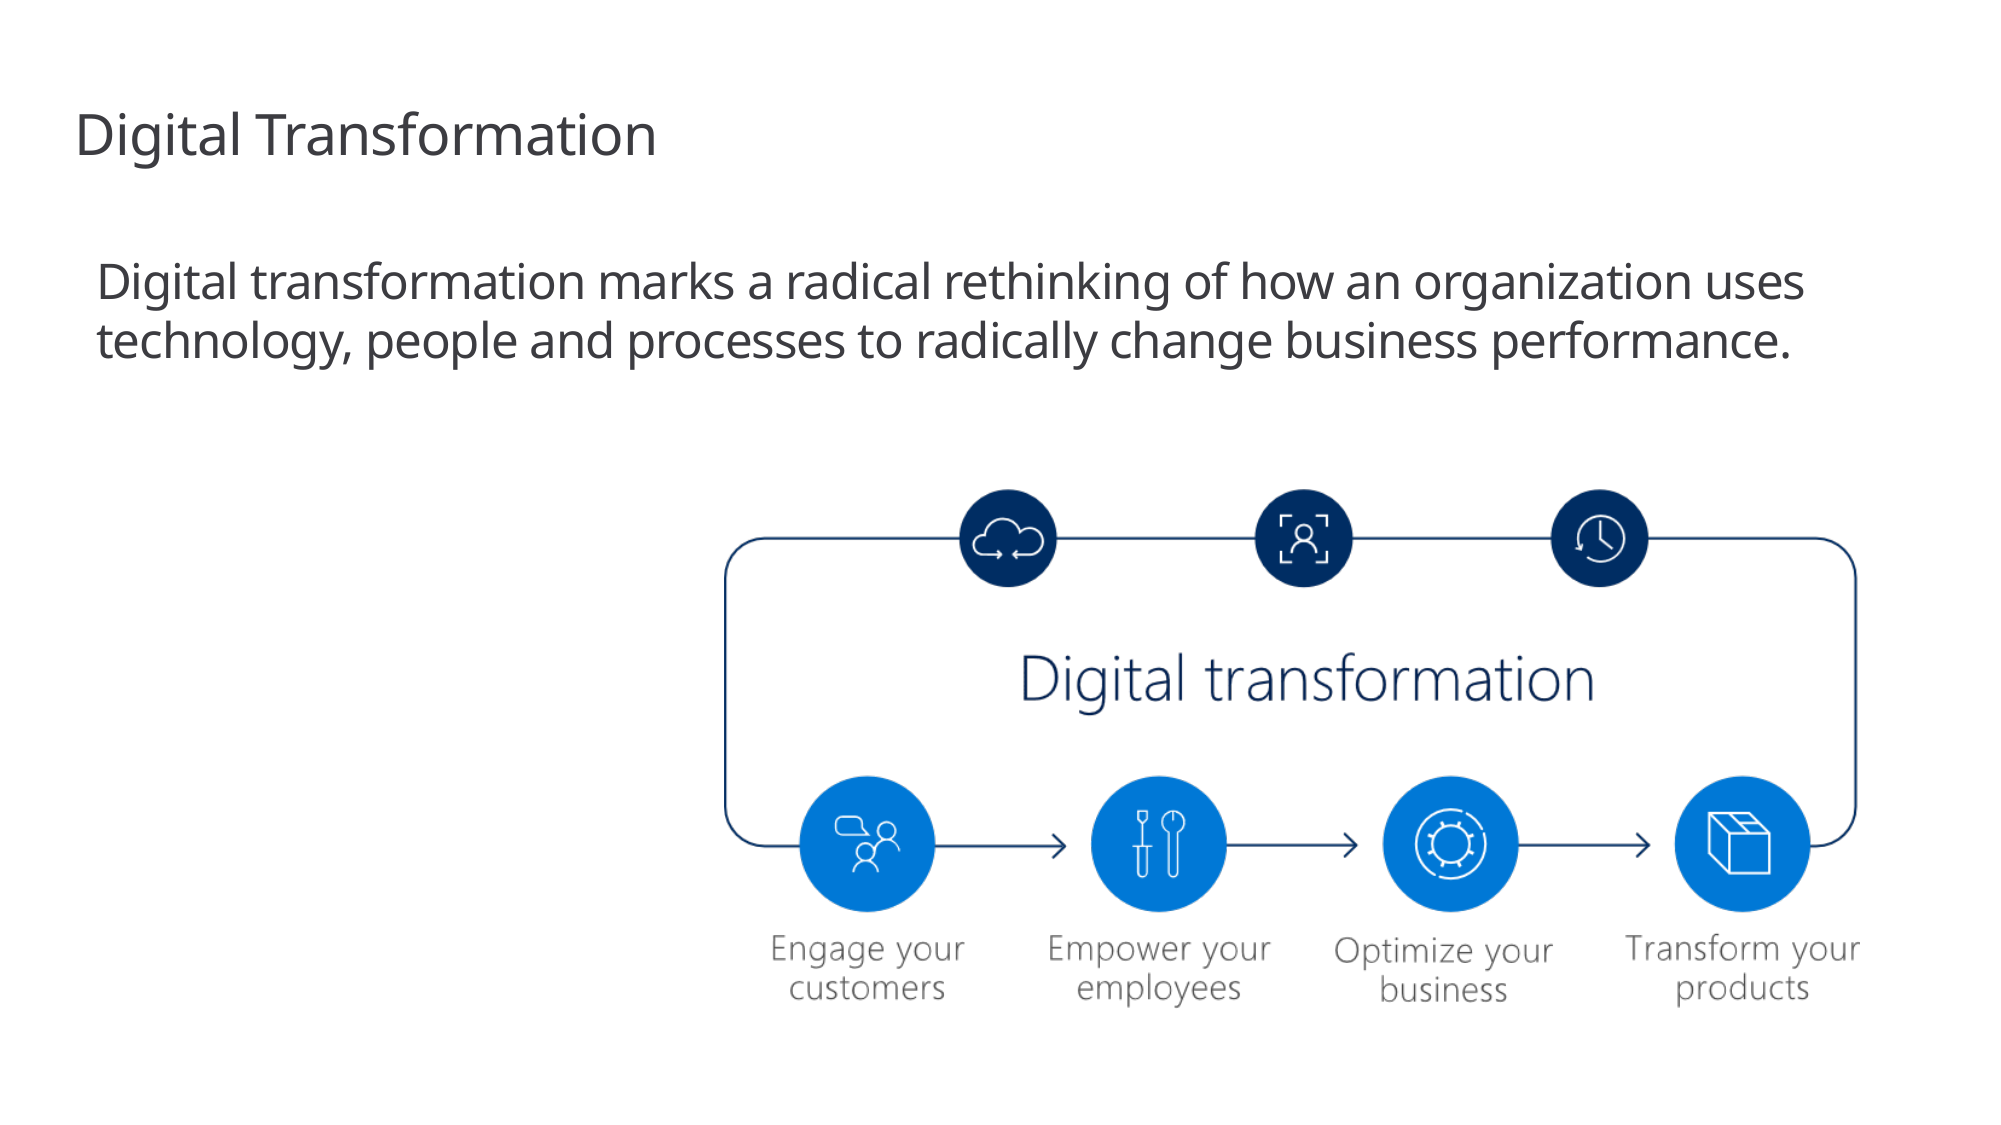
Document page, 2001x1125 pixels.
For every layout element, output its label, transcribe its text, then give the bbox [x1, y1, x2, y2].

title Digital Transformation [74, 91, 1930, 225]
picture [724, 447, 1861, 1051]
list Digital transformation marks a radical rethinking of how an organization uses technology, people and processes to radically change business performance. [96, 235, 1904, 448]
